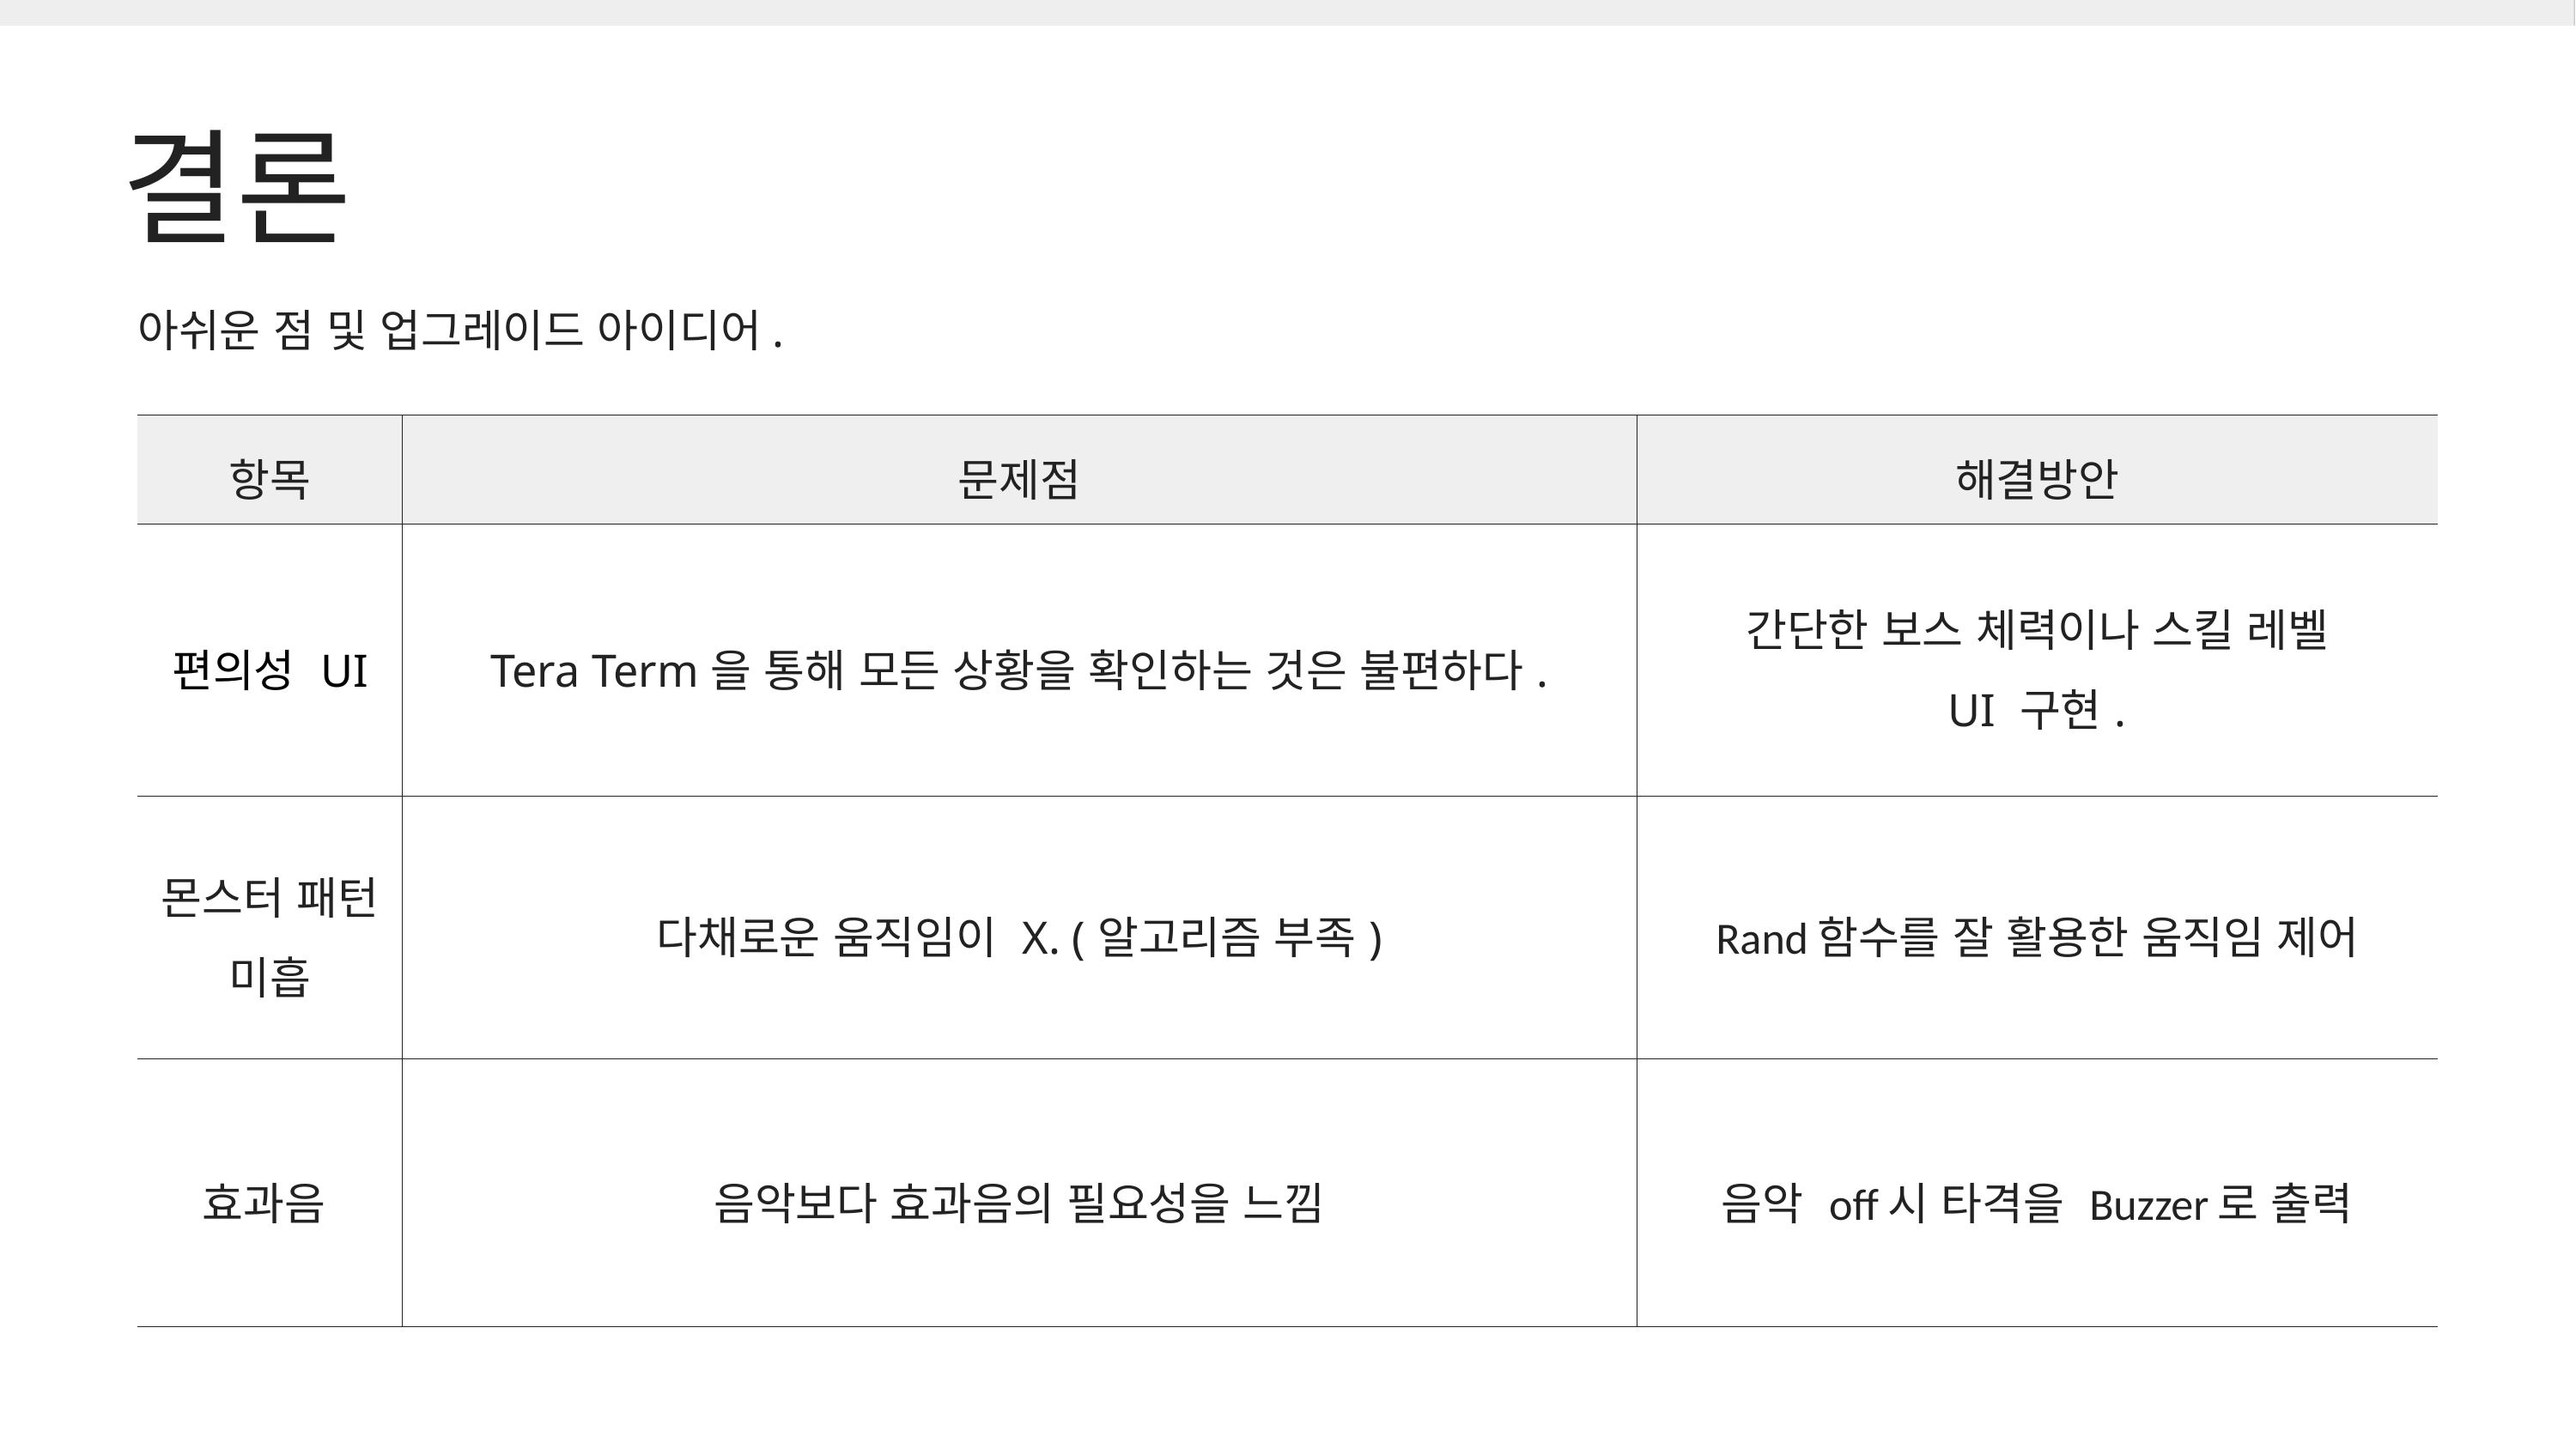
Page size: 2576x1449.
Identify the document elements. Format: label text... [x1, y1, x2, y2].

table_header 항목 [137, 415, 402, 524]
table_header 문제점 [403, 415, 1637, 524]
table_cell 간단한 보스 체력이나 스킬 레벨 UI 구현. [1637, 524, 2438, 796]
table_cell Tera Term을 통해 모든 상황을 확인하는 것은 불편하다. [403, 524, 1637, 796]
table_cell 음악보다 효과음의 필요성을 느낌 [403, 1059, 1637, 1326]
text_box 결론 [121, 103, 2353, 279]
table_cell 효과음 [137, 1059, 402, 1326]
table_cell Rand함수를 잘 활용한 움직임 제어 [1637, 797, 2438, 1058]
table_header 해결방안 [1637, 415, 2438, 524]
table_cell 다채로운 움직임이 X. (알고리즘 부족) [403, 797, 1637, 1058]
picture [0, 0, 2576, 26]
table_cell 편의성 UI [137, 524, 402, 796]
table_cell 음악 off시 타격을 Buzzer로 출력 [1637, 1059, 2438, 1326]
text_box 아쉬운 점 및 업그레이드 아이디어. [137, 289, 916, 353]
table_cell 몬스터 패턴 미흡 [137, 797, 402, 1058]
